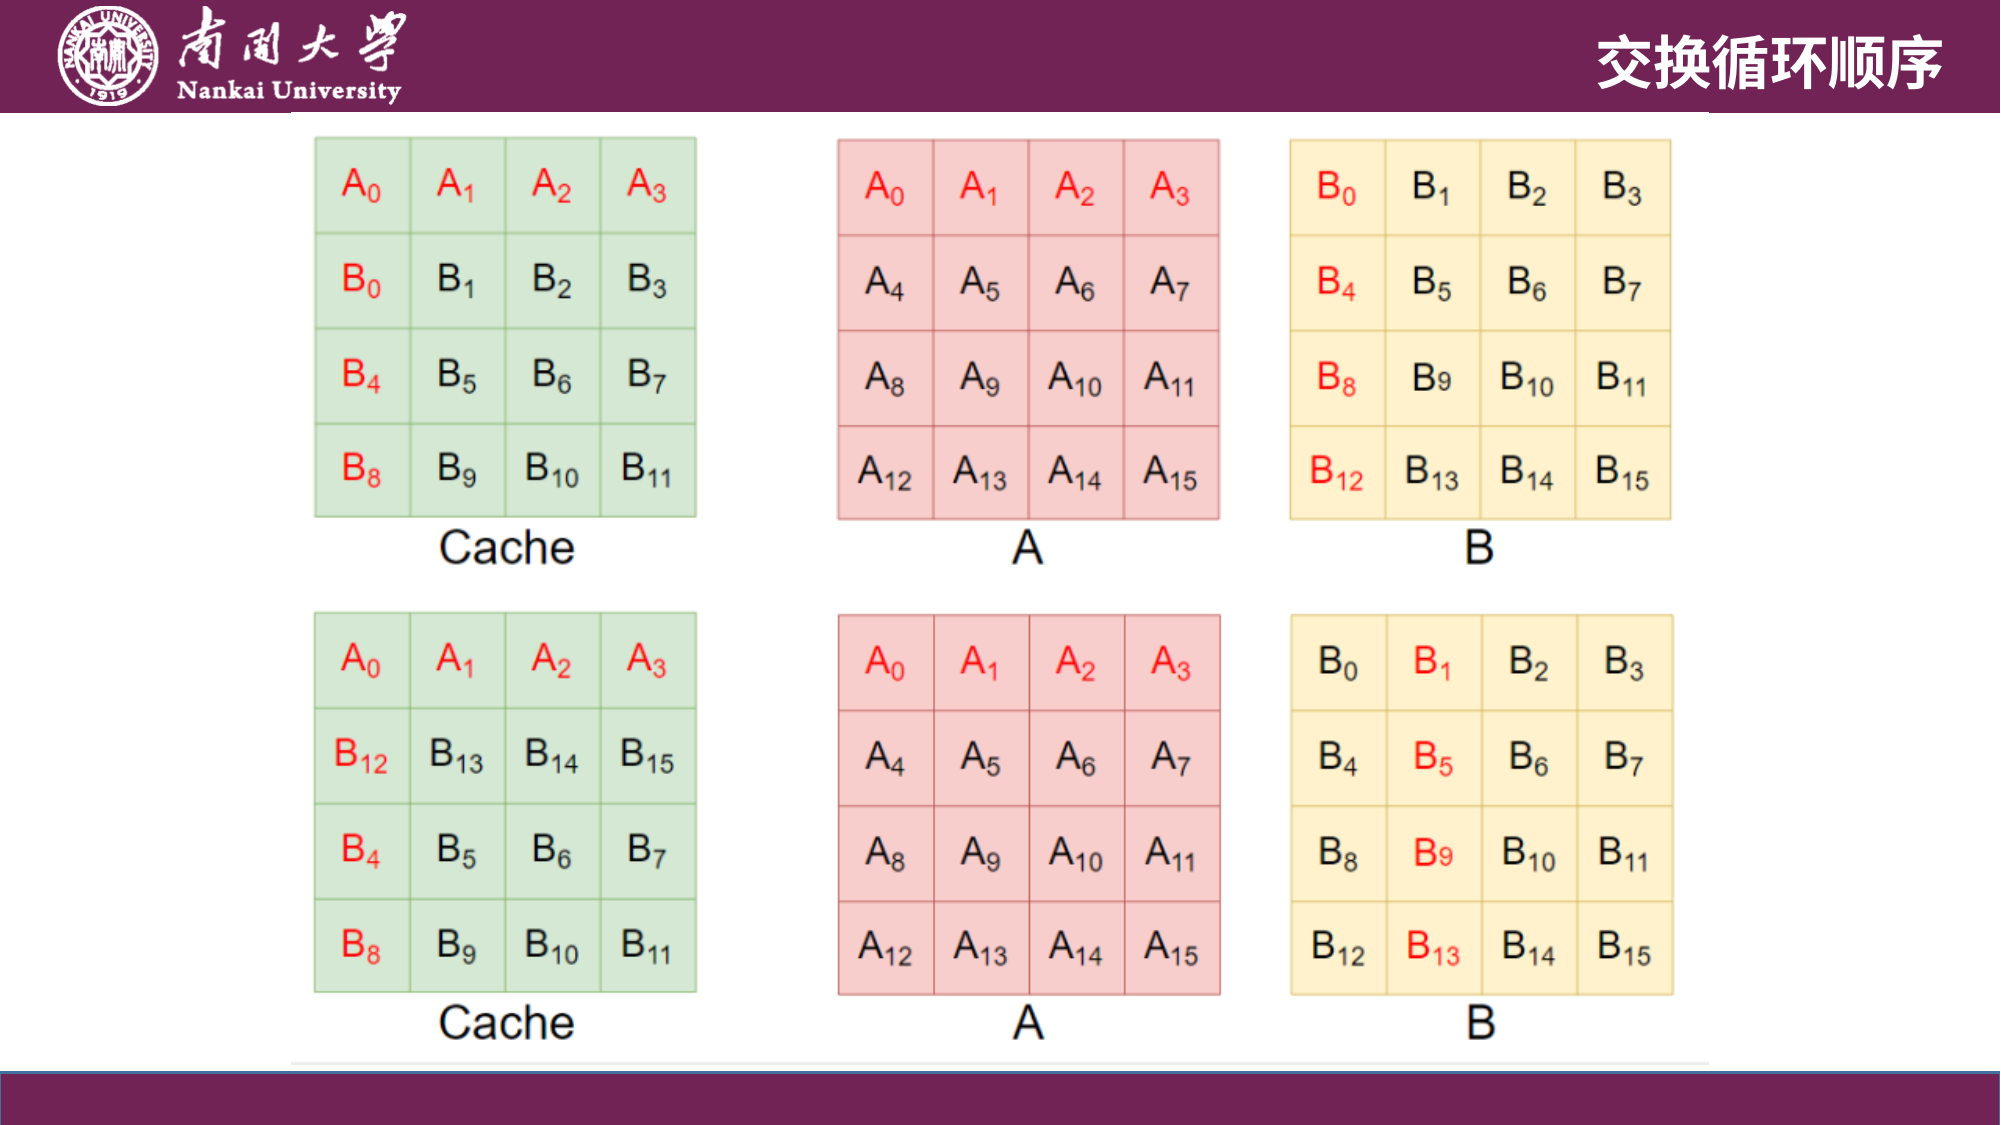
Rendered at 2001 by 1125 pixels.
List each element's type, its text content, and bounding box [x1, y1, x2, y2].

text_box 交换循环顺序 [838, 19, 1960, 105]
text_box [0, 0, 2000, 113]
picture [291, 597, 1709, 1065]
text_box [0, 1072, 2000, 1125]
picture [27, 6, 437, 107]
picture [291, 112, 1709, 579]
